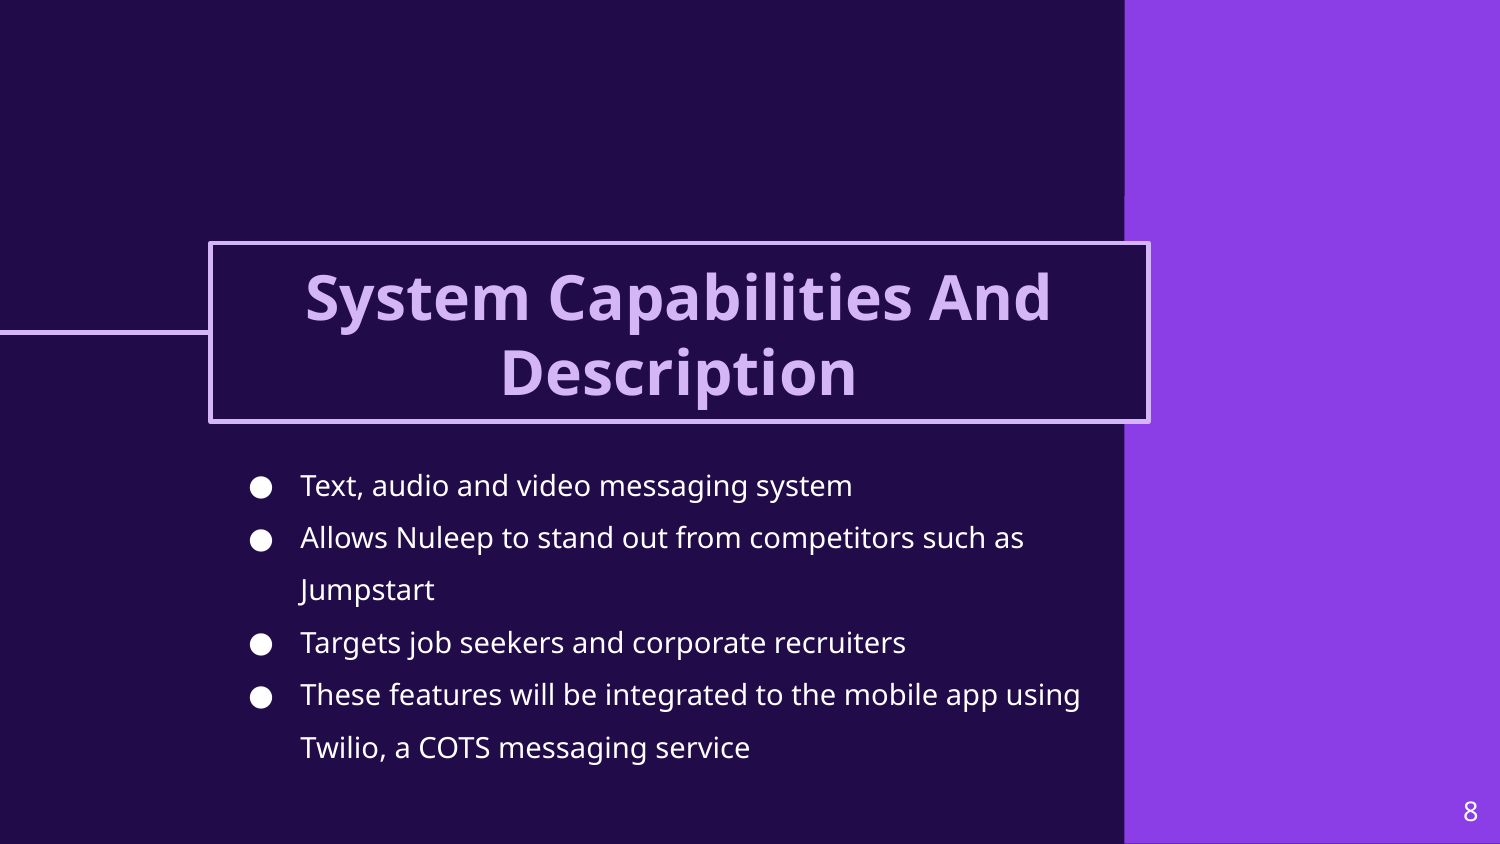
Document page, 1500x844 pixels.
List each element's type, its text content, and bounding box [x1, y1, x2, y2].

subtitle Text, audio and video messaging system Allows Nuleep to stand out from competitors such as Jumpstart Targets job seekers and corporate recruiters These features will be integrated to the mobile app using Twilio, a COTS messaging service [210, 434, 1149, 844]
title System Capabilities And Description [208, 241, 1151, 424]
slide_number ‹#› [1403, 779, 1494, 844]
